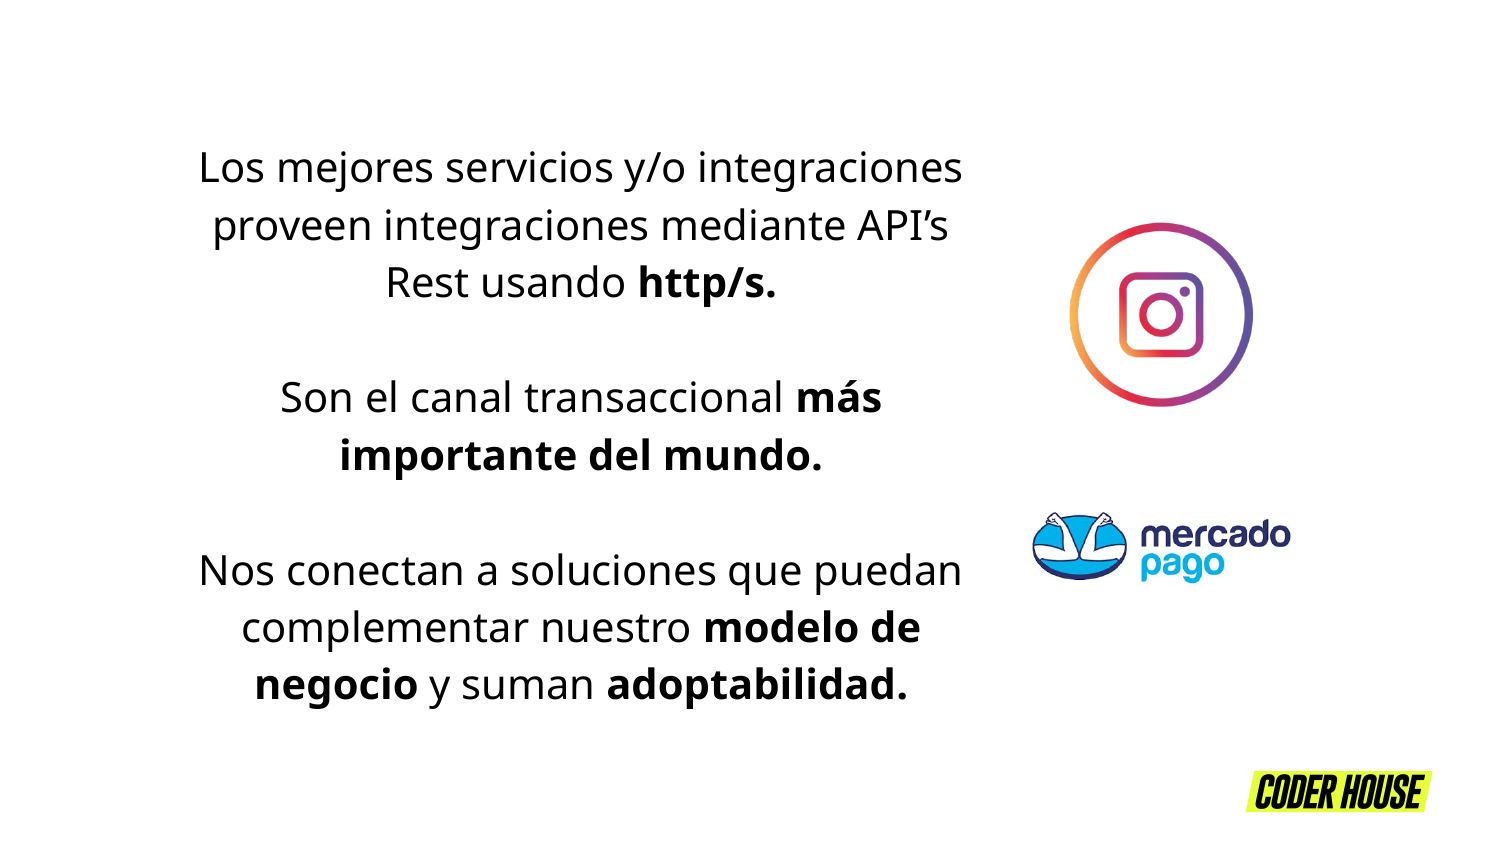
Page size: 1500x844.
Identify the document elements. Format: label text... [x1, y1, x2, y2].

picture [1241, 764, 1437, 819]
text_box Los mejores servicios y/o integraciones proveen integraciones mediante API’s Rest usando http/s. Son el canal transaccional más importante del mundo. Nos conectan a soluciones que puedan complementar nuestro modelo de negocio y suman adoptabilidad. [181, 120, 982, 721]
picture [986, 462, 1336, 633]
picture [1033, 187, 1289, 442]
